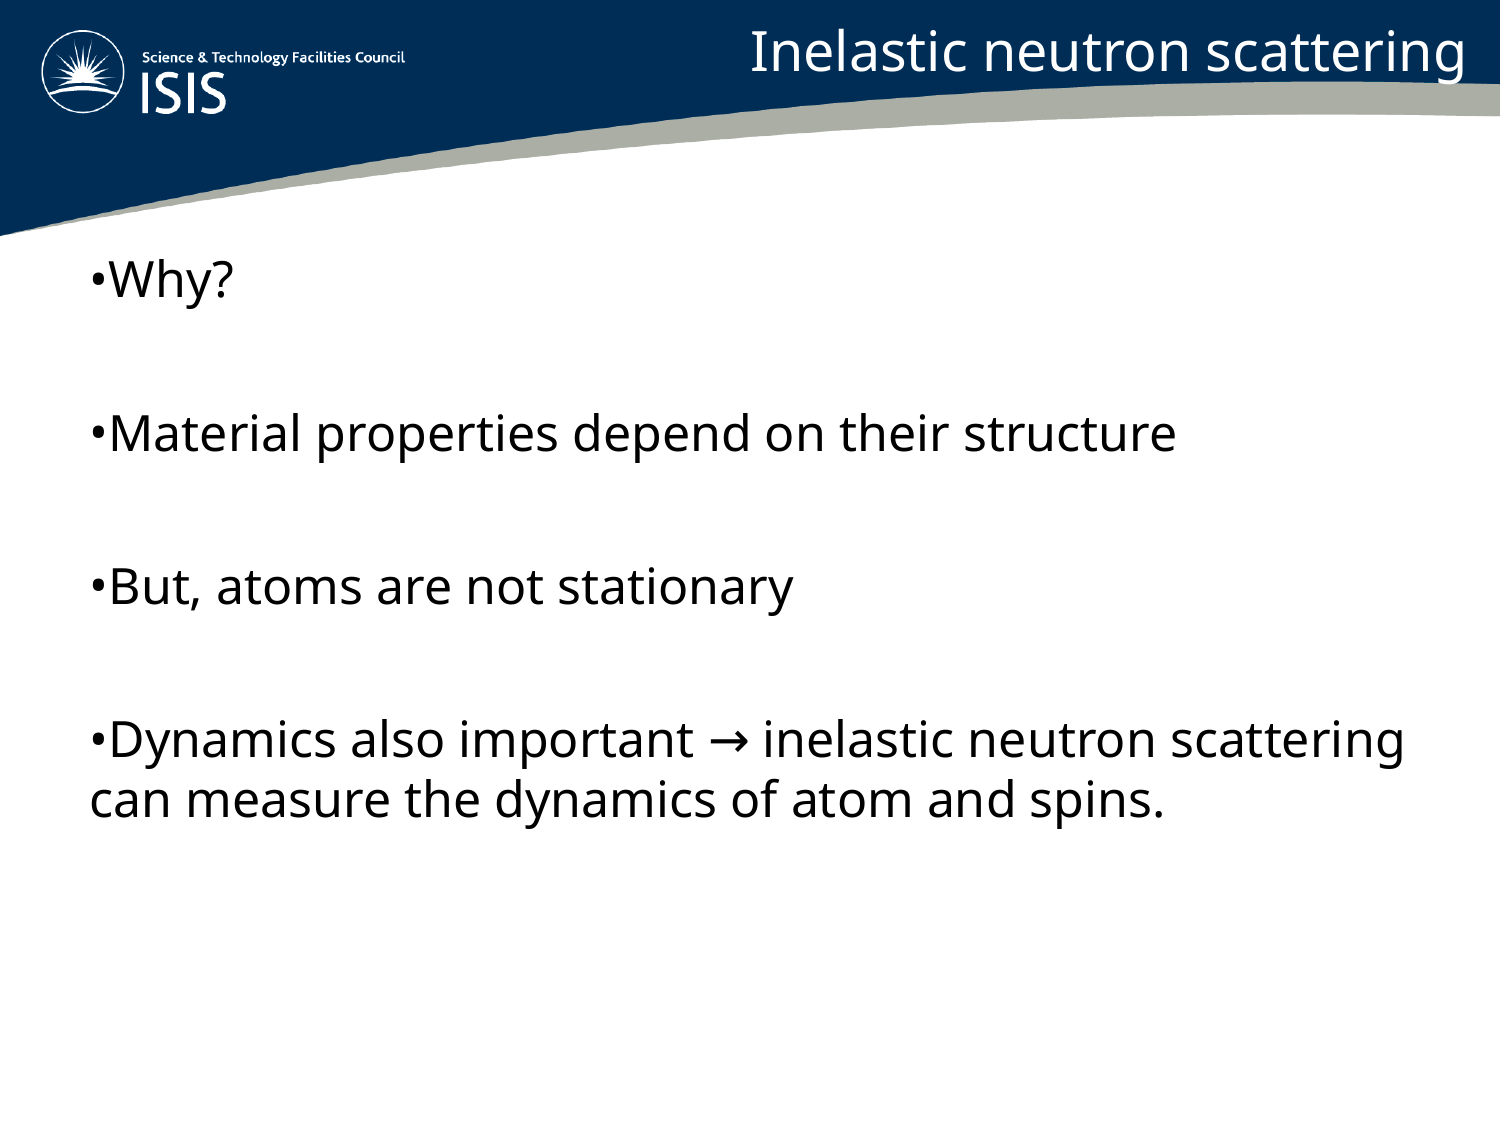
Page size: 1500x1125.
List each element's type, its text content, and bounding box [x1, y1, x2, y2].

list Why? Material properties depend on their structure But, atoms are not stationary Dynamics also important → inelastic neutron scattering can measure the dynamics of atom and spins. [75, 239, 1440, 1035]
picture [0, 0, 1500, 302]
text_box Inelastic neutron scattering [442, 3, 1483, 96]
